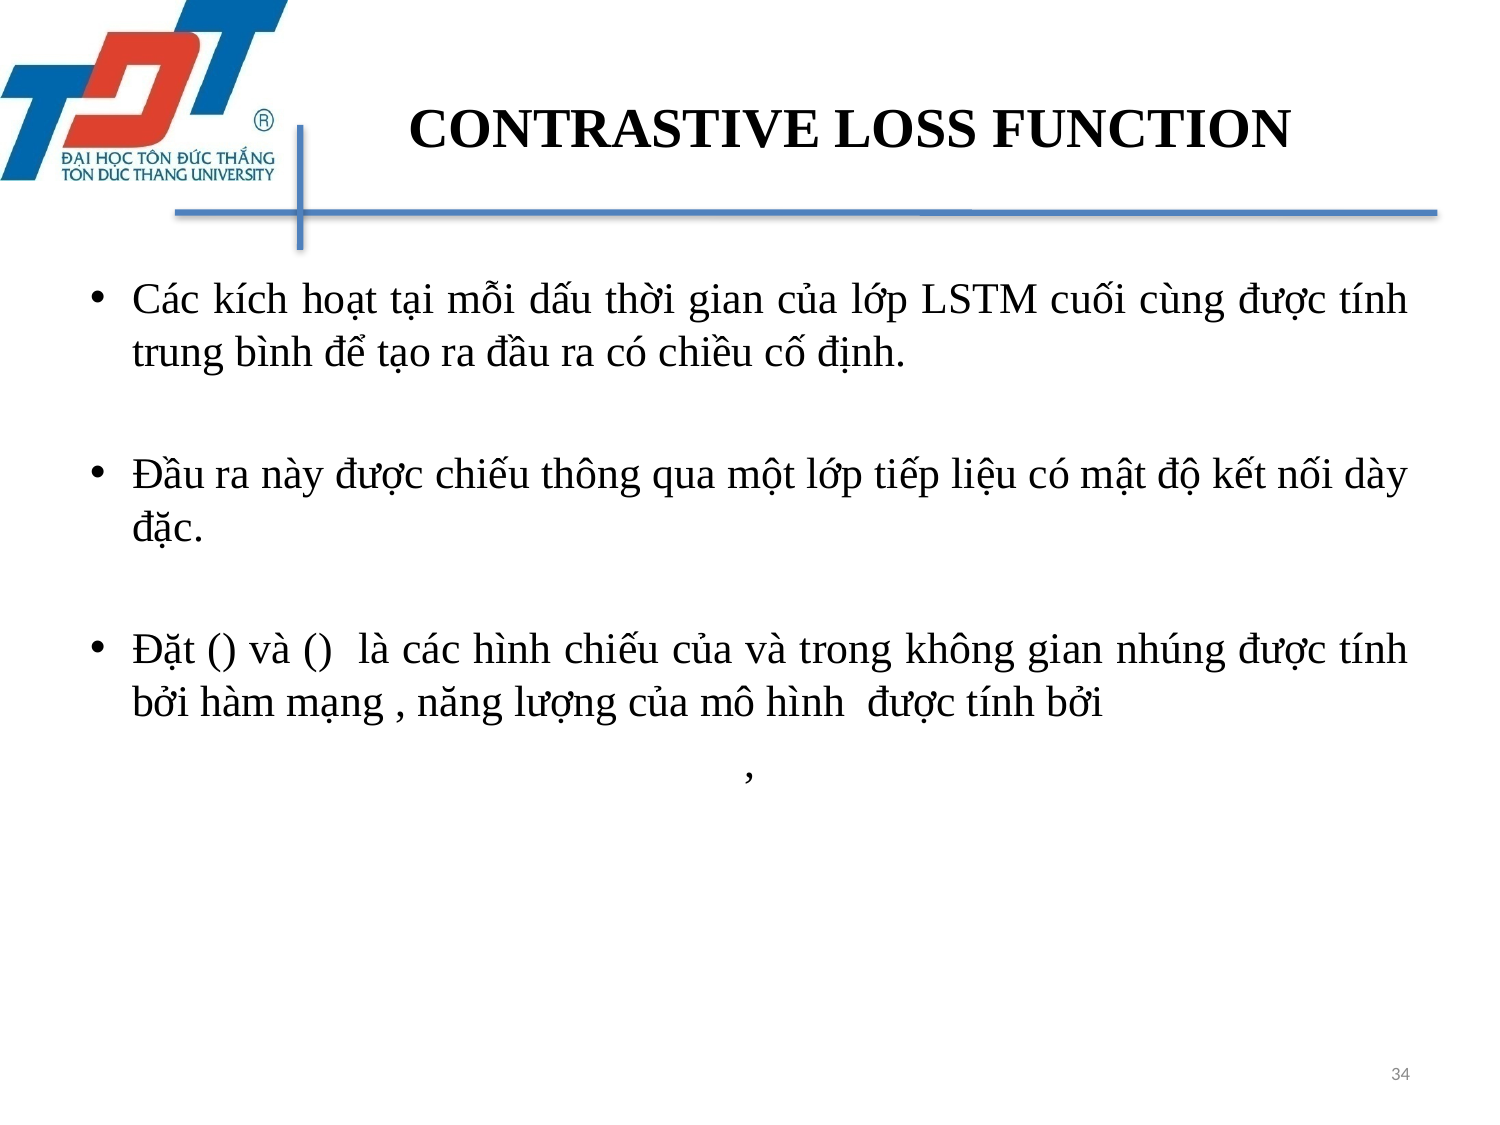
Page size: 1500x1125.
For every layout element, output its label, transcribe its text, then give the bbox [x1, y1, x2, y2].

title CONTRASTIVE LOSS FUNCTION [174, 31, 1500, 219]
picture [0, 0, 288, 181]
slide_number 34 [1074, 1042, 1425, 1103]
